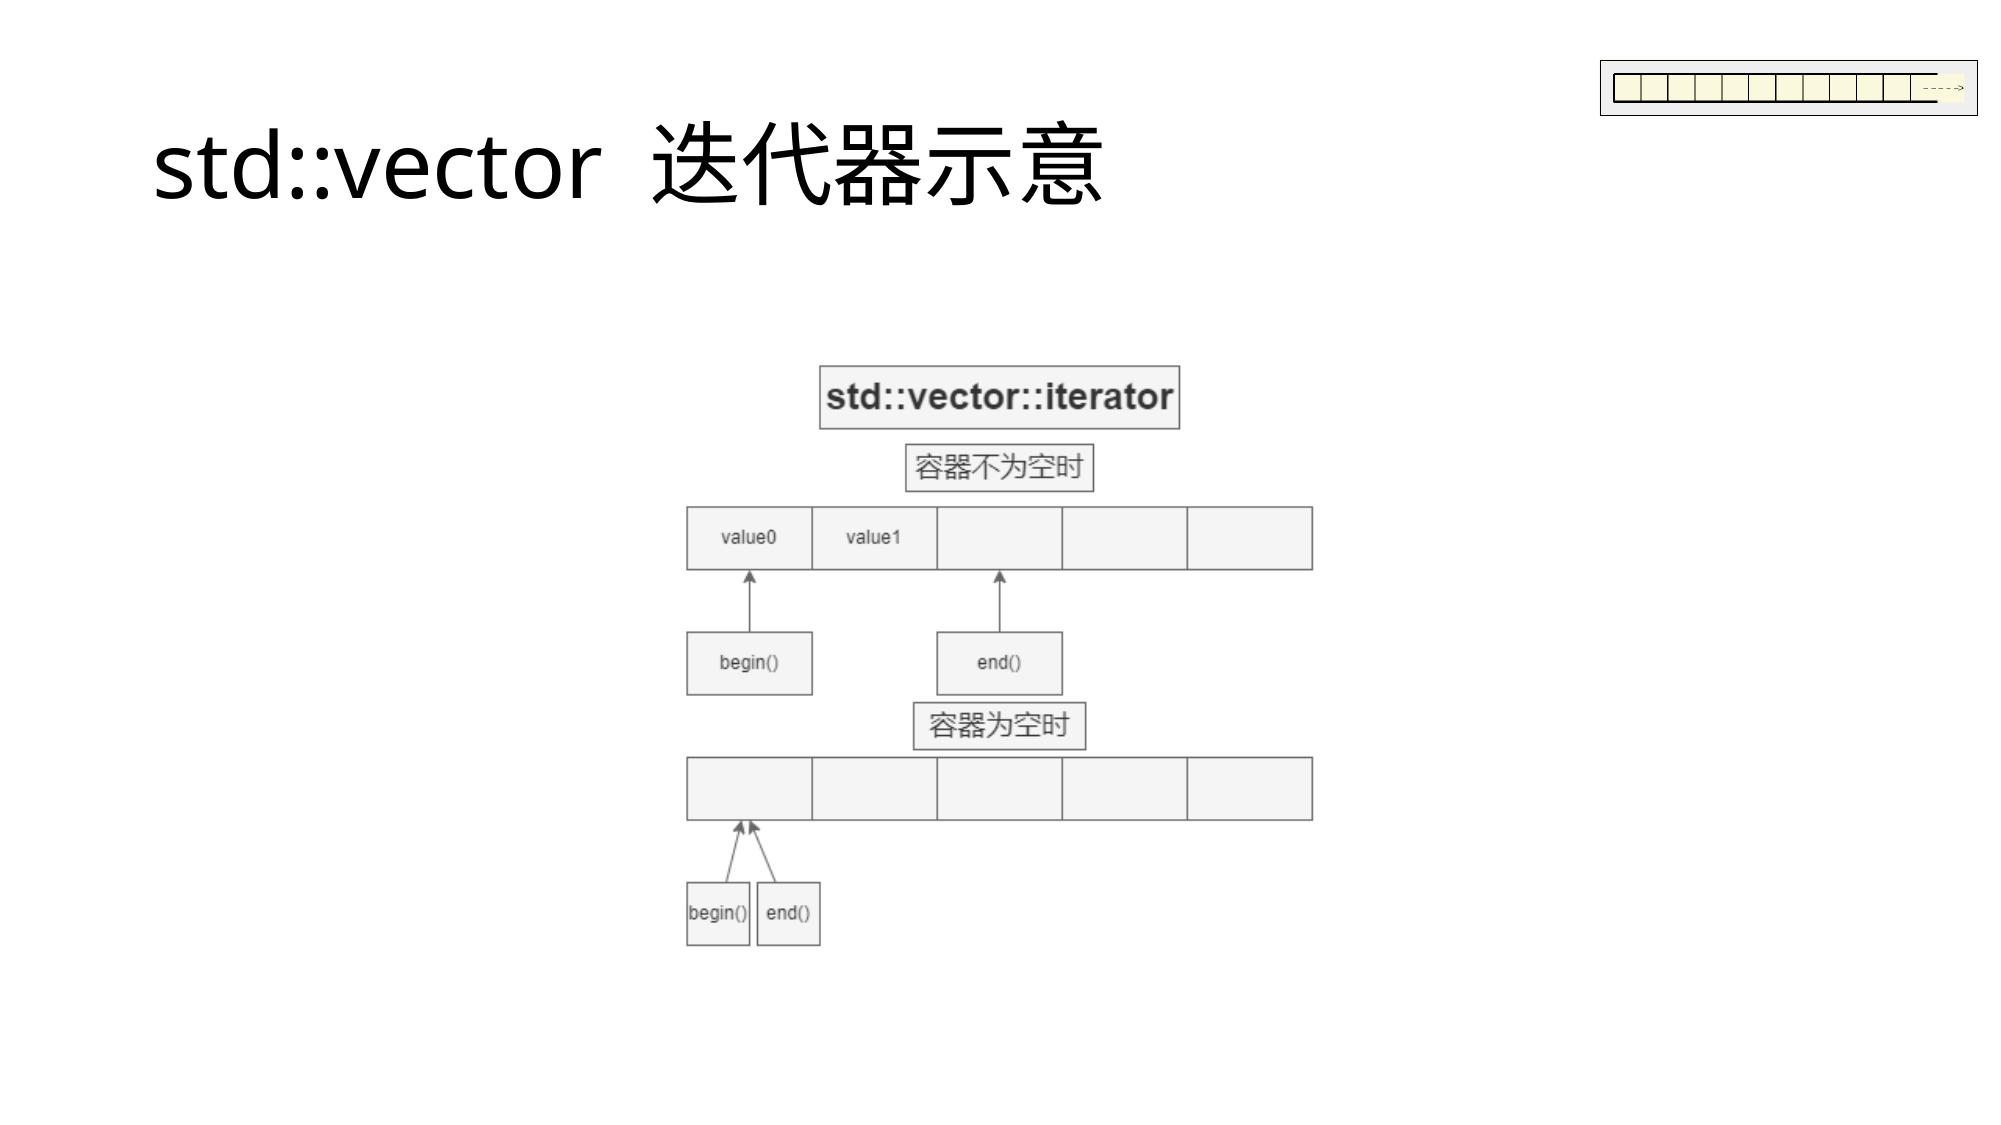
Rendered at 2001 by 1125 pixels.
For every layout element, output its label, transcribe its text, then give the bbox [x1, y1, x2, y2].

title std::vector 迭代器示意 [137, 59, 1863, 278]
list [671, 350, 1329, 962]
picture [1599, 59, 1978, 116]
